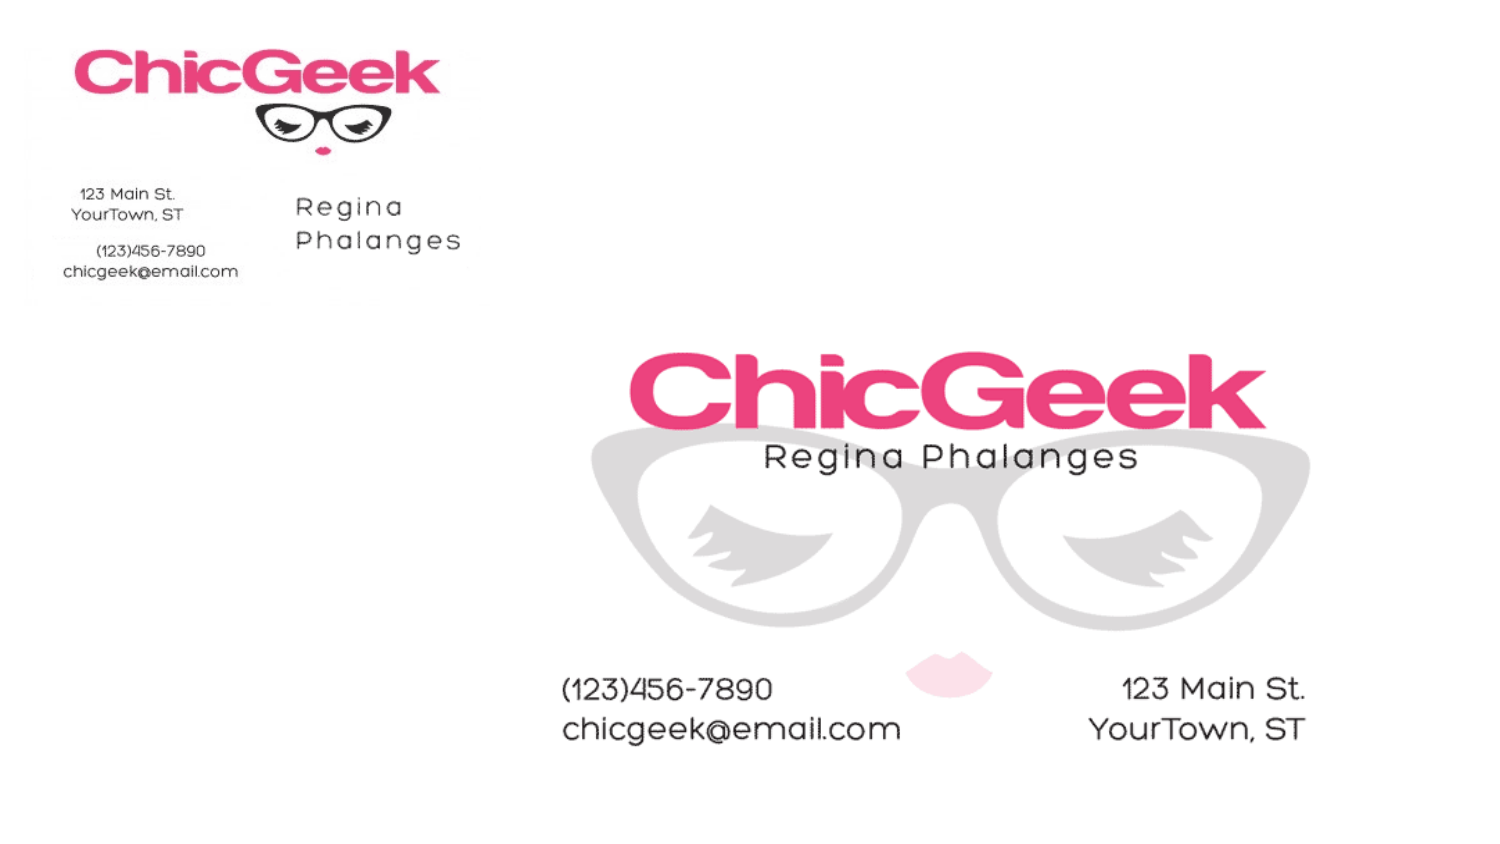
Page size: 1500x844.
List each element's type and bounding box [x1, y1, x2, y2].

picture [24, 24, 497, 309]
picture [527, 307, 1359, 781]
